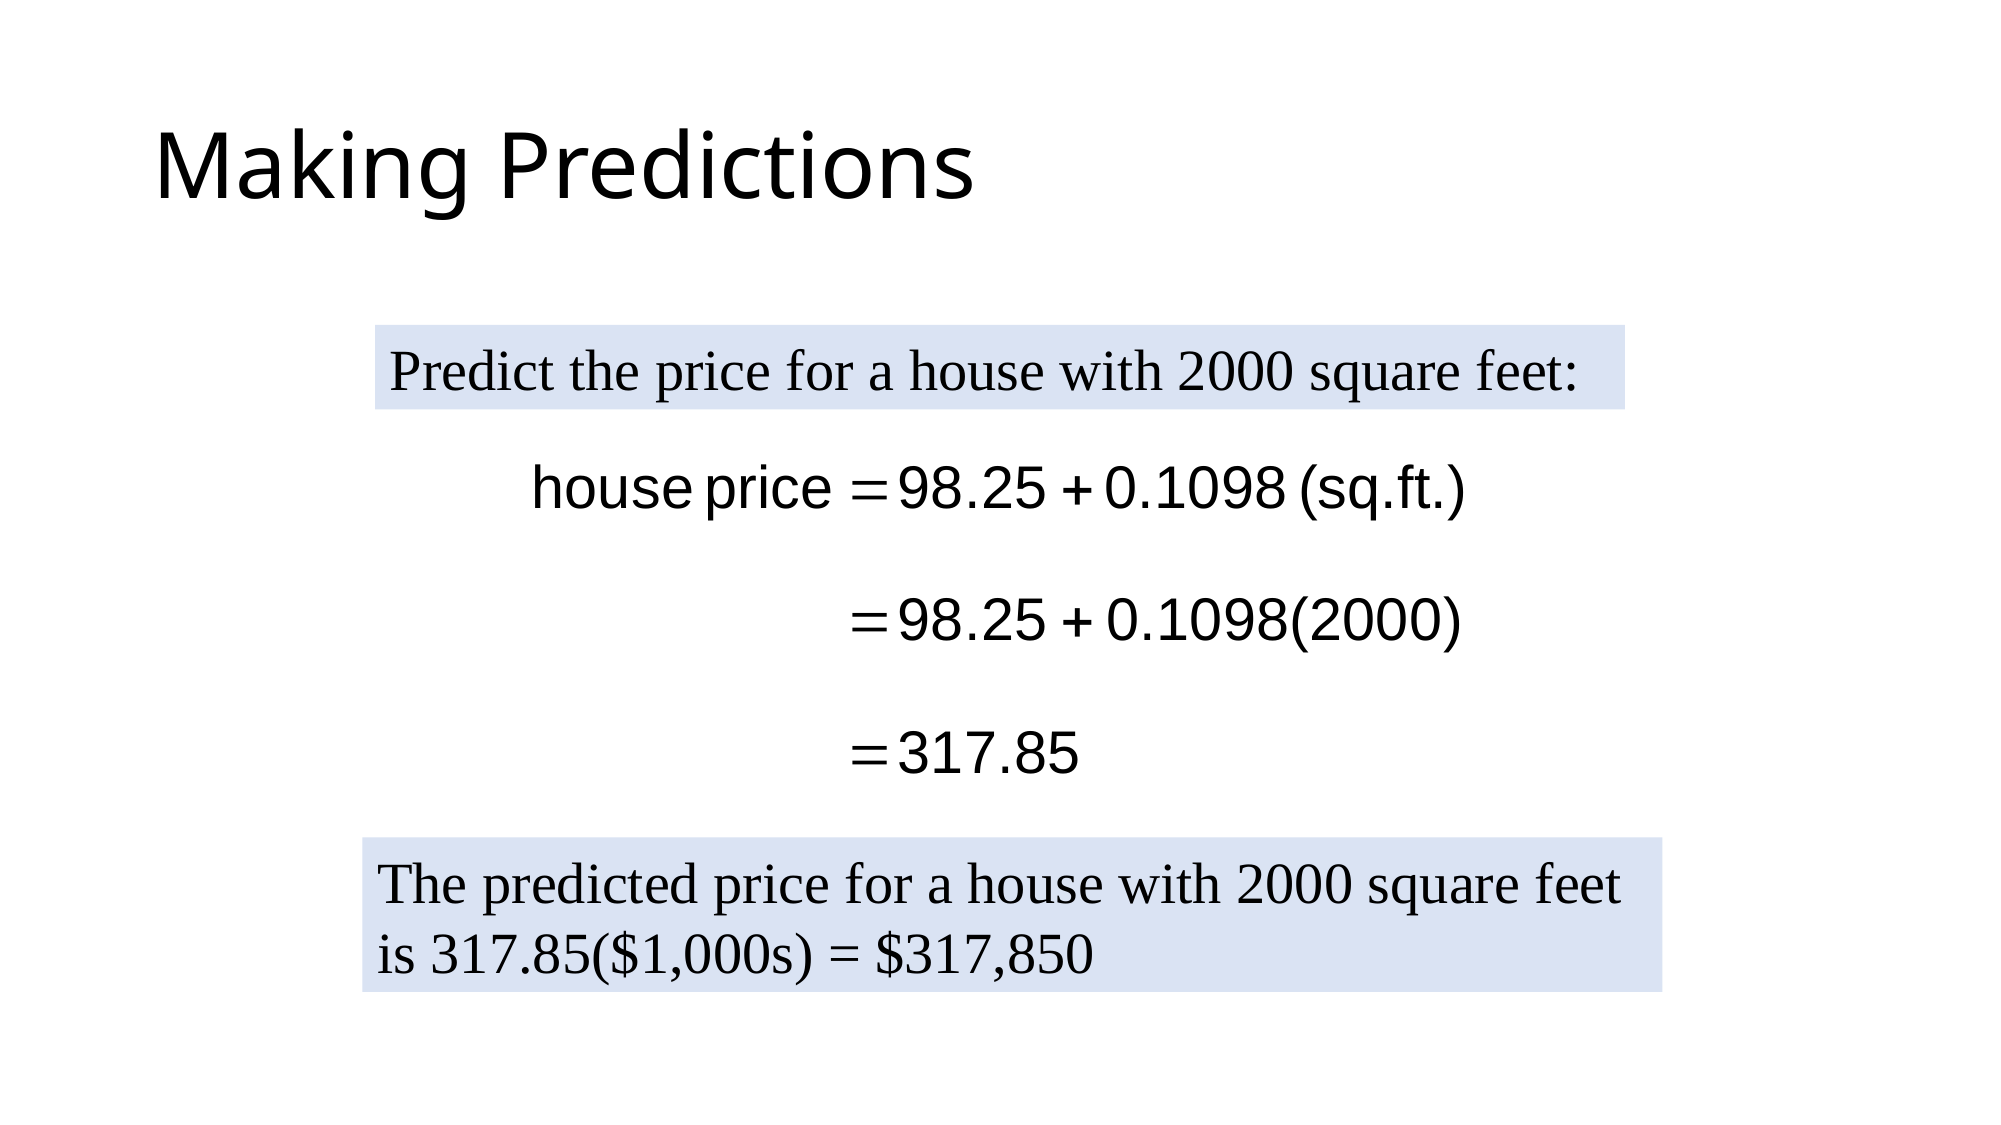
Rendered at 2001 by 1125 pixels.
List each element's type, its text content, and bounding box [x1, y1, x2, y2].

text_box The predicted price for a house with 2000 square feet is 317.85($1,000s) = $317,850 [362, 837, 1663, 992]
title Making Predictions [137, 59, 1863, 278]
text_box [524, 449, 1475, 797]
text_box Predict the price for a house with 2000 square feet: [375, 324, 1625, 410]
